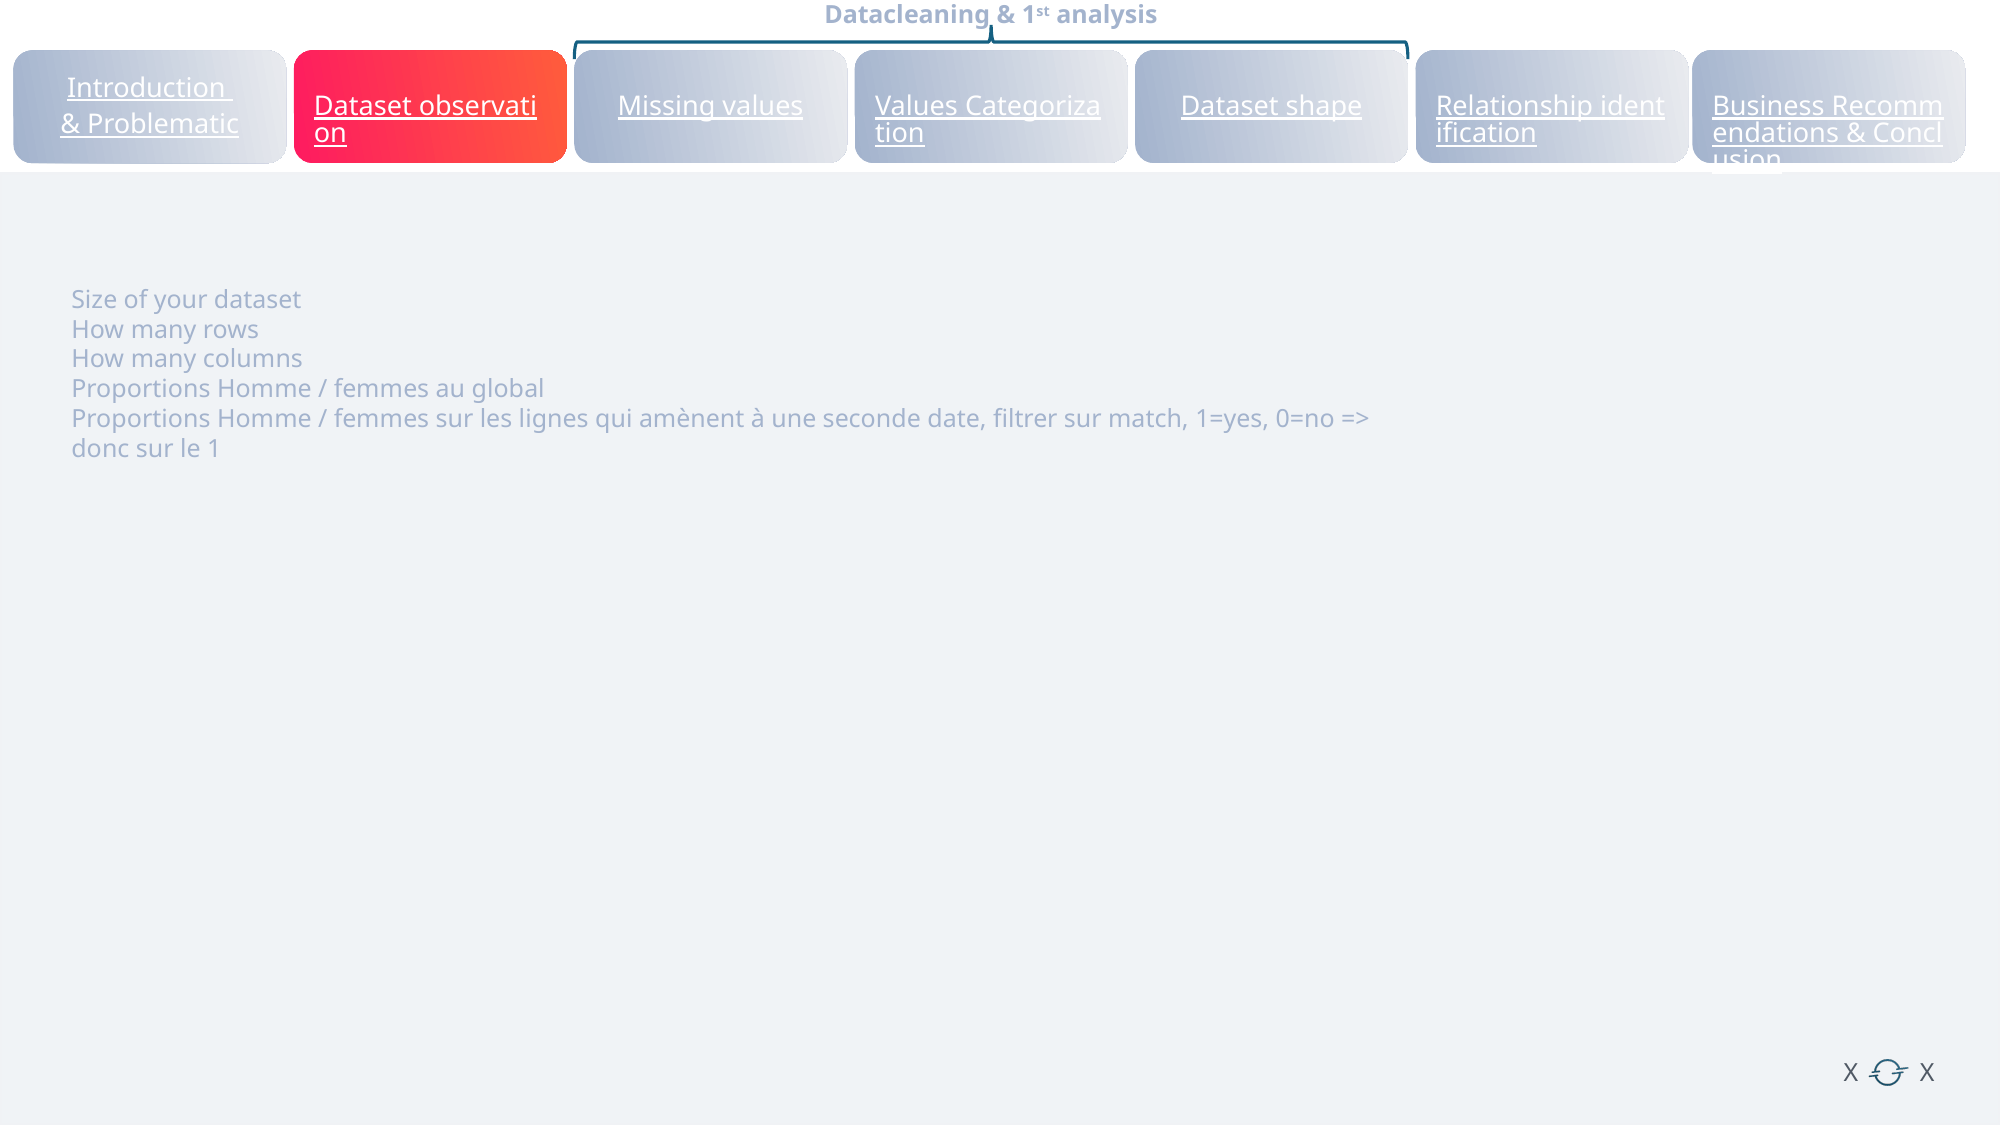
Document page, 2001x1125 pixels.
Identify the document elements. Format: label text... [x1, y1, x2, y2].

text_box Size of your dataset How many rows How many columns Proportions Homme / femmes au global Proportions Homme / femmes sur les lignes qui amènent à une seconde date, filtrer sur match, 1=yes, 0=no => donc sur le 1 [56, 275, 1444, 501]
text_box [1828, 1048, 1955, 1101]
text_box [0, 172, 2000, 1125]
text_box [12, 0, 1966, 164]
